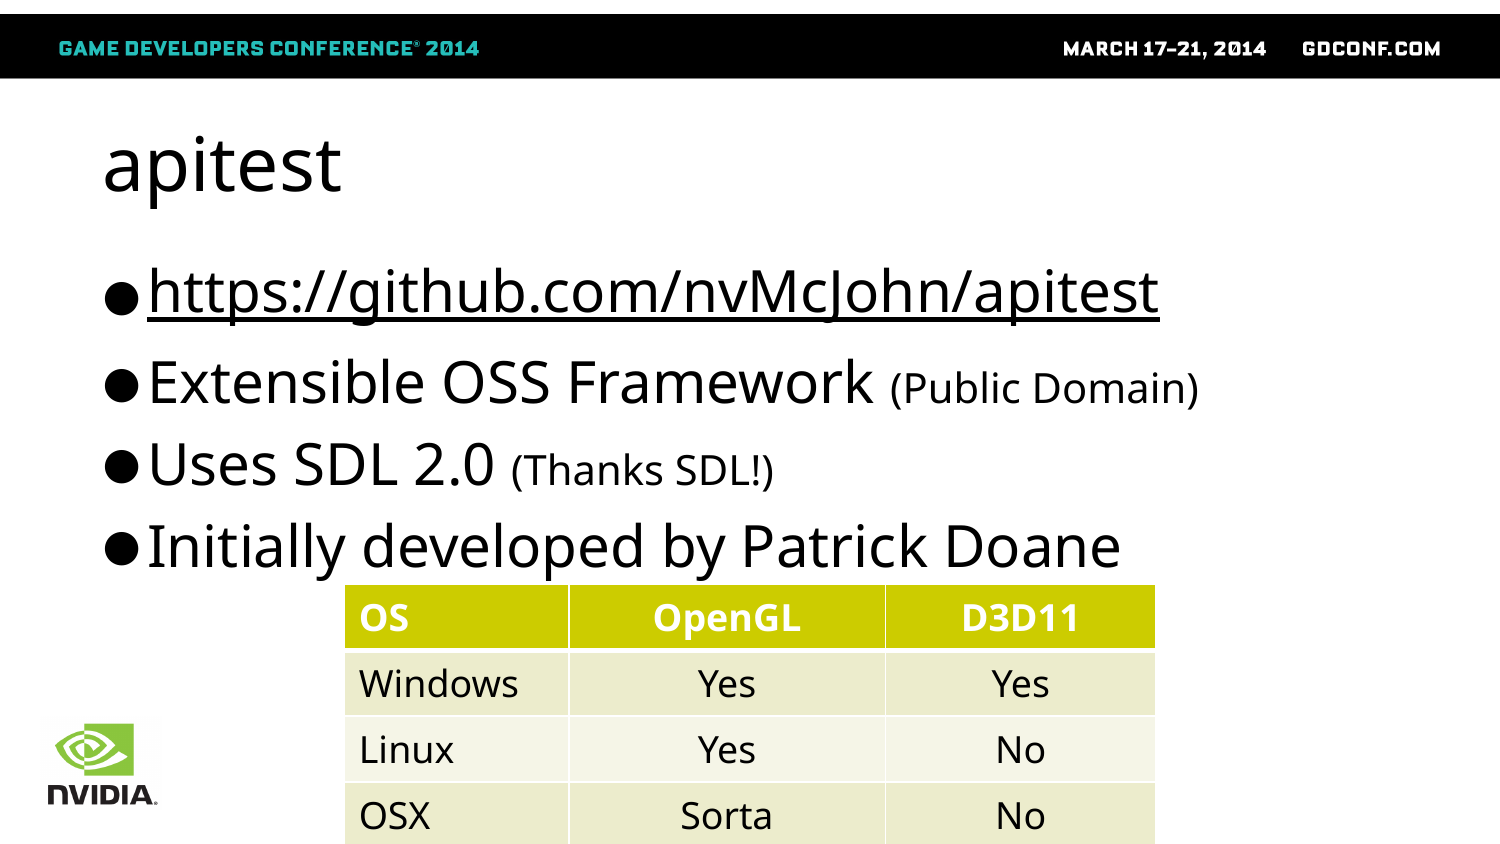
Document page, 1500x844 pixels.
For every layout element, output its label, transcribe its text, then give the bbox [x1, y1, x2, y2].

table_cell Sorta [570, 783, 885, 844]
table_header D3D11 [886, 585, 1155, 648]
table_header OS [345, 585, 568, 648]
table_cell Yes [886, 653, 1155, 715]
table_cell No [886, 717, 1155, 781]
table_cell Linux [345, 717, 568, 781]
picture [0, 0, 1500, 844]
table_cell Windows [345, 653, 568, 715]
table_cell No [886, 783, 1155, 844]
table_cell OSX [345, 783, 568, 844]
list https://github.com/nvMcJohn/apitest Extensible OSS Framework (Public Domain) Uses SDL 2.0 (Thanks SDL!) Initially developed by Patrick Doane [87, 246, 1413, 697]
table_header OpenGL [570, 585, 885, 648]
title apitest [87, 109, 1413, 238]
table_cell Yes [570, 653, 885, 715]
table_cell Yes [570, 717, 885, 781]
